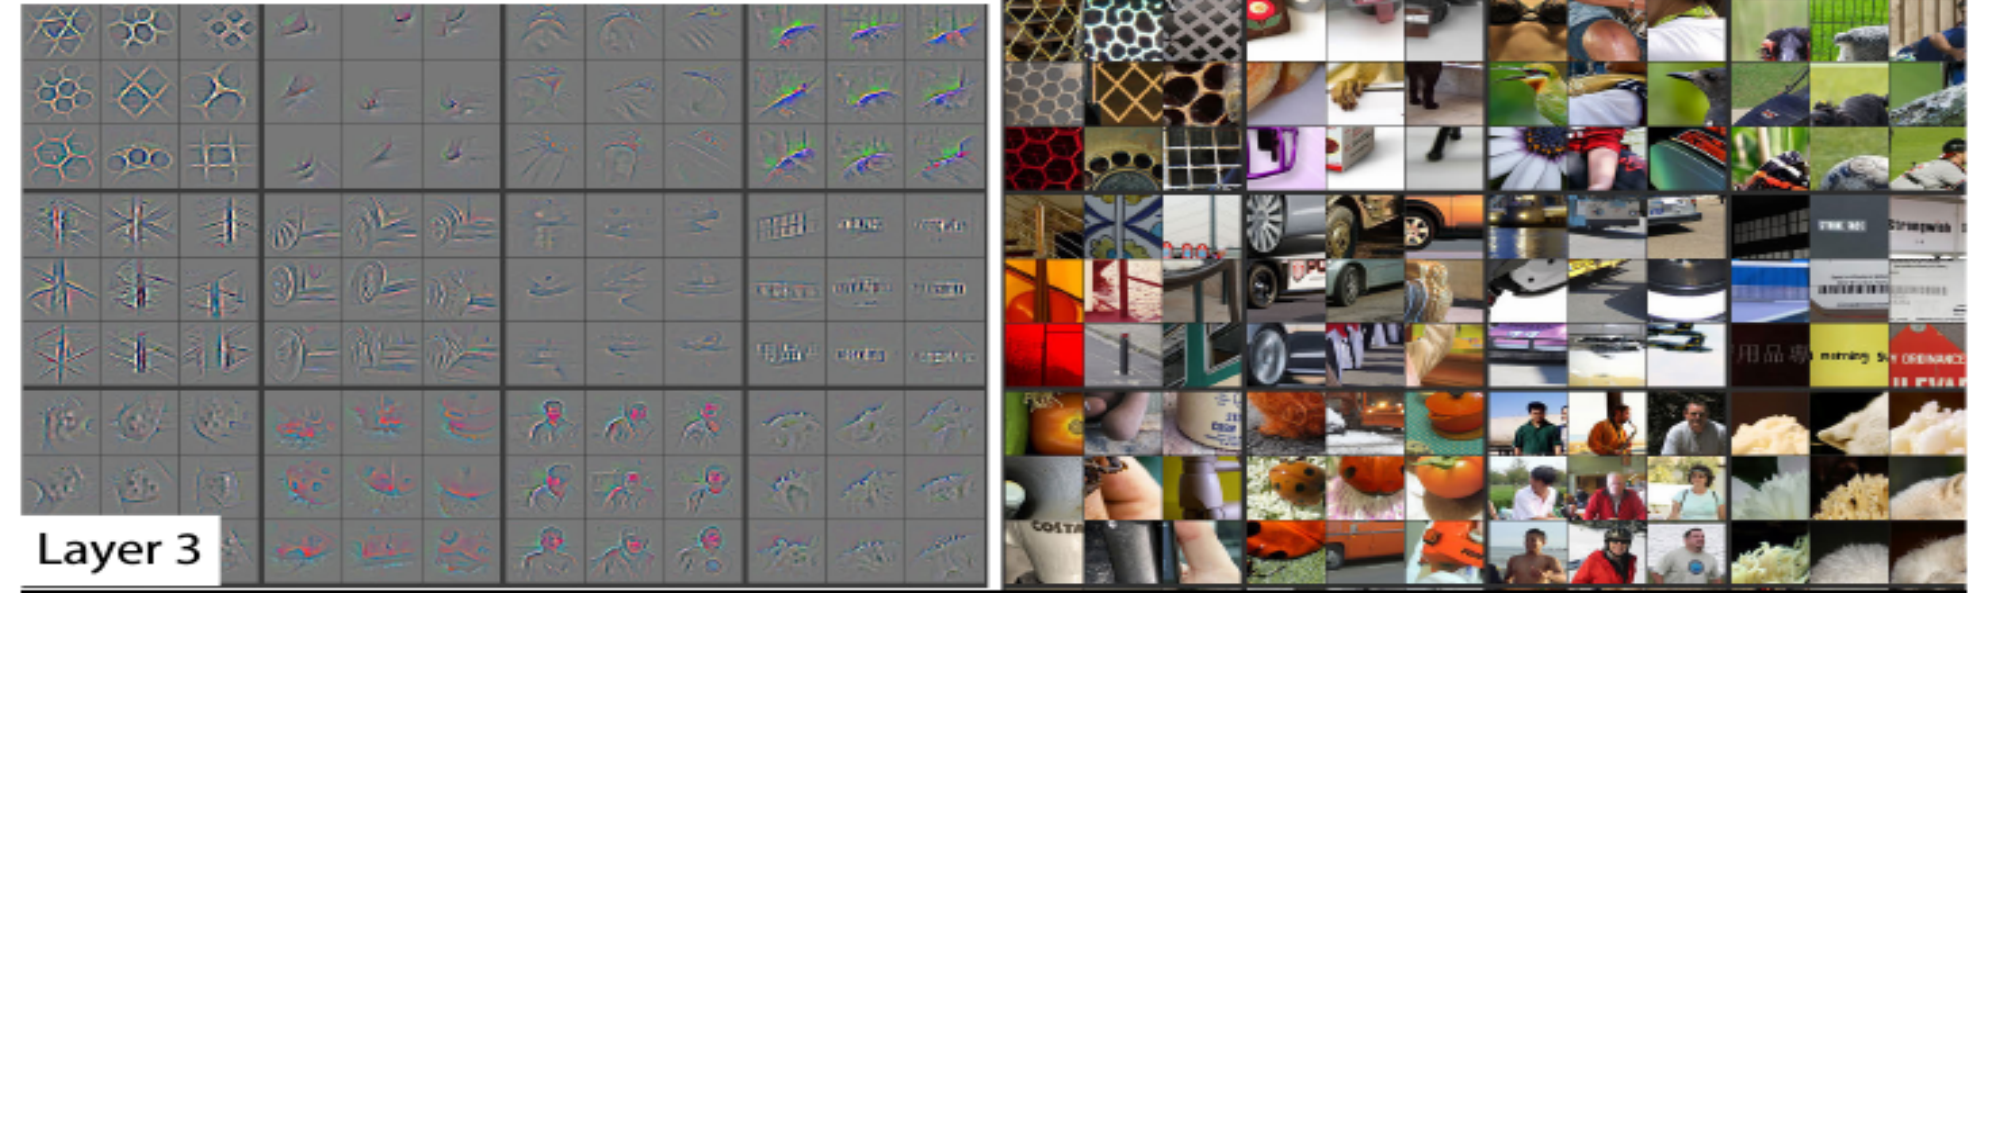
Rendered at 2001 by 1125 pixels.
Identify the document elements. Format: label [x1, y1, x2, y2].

list [0, 0, 1976, 593]
